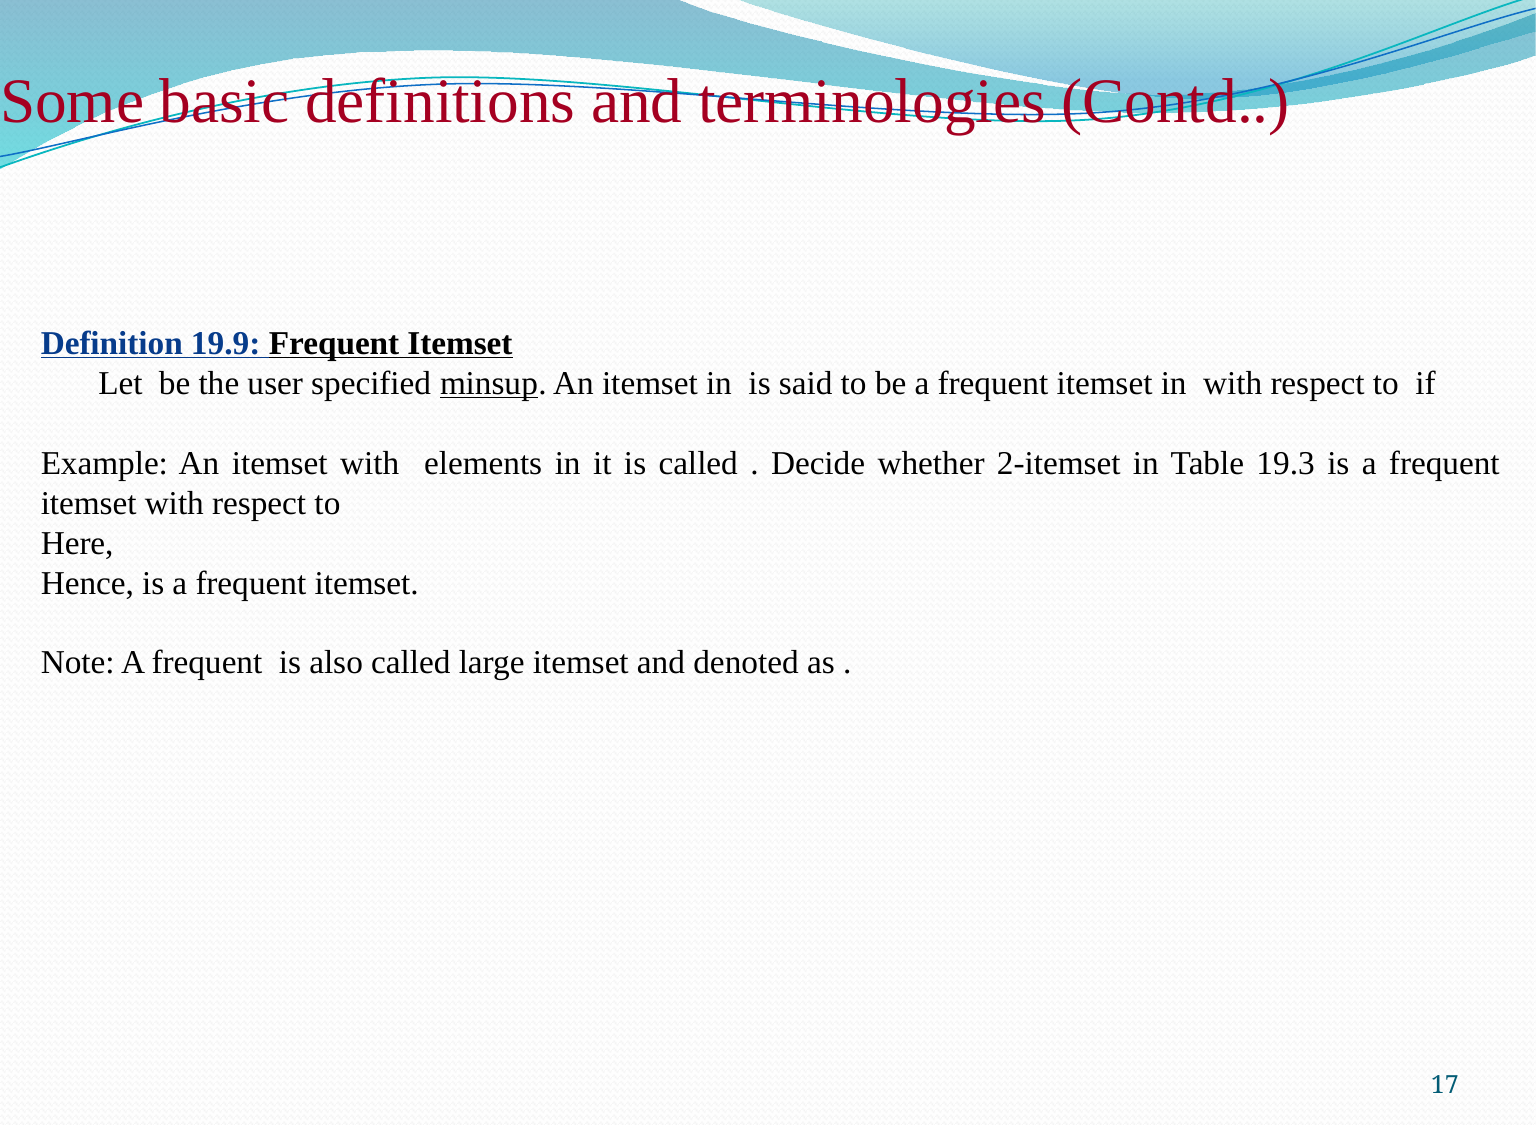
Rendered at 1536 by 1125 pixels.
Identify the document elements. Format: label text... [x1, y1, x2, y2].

slide_number 17 [1330, 1042, 1459, 1103]
title Some basic definitions and terminologies (Contd..) [0, 50, 1536, 135]
list [39, 115, 1492, 1103]
